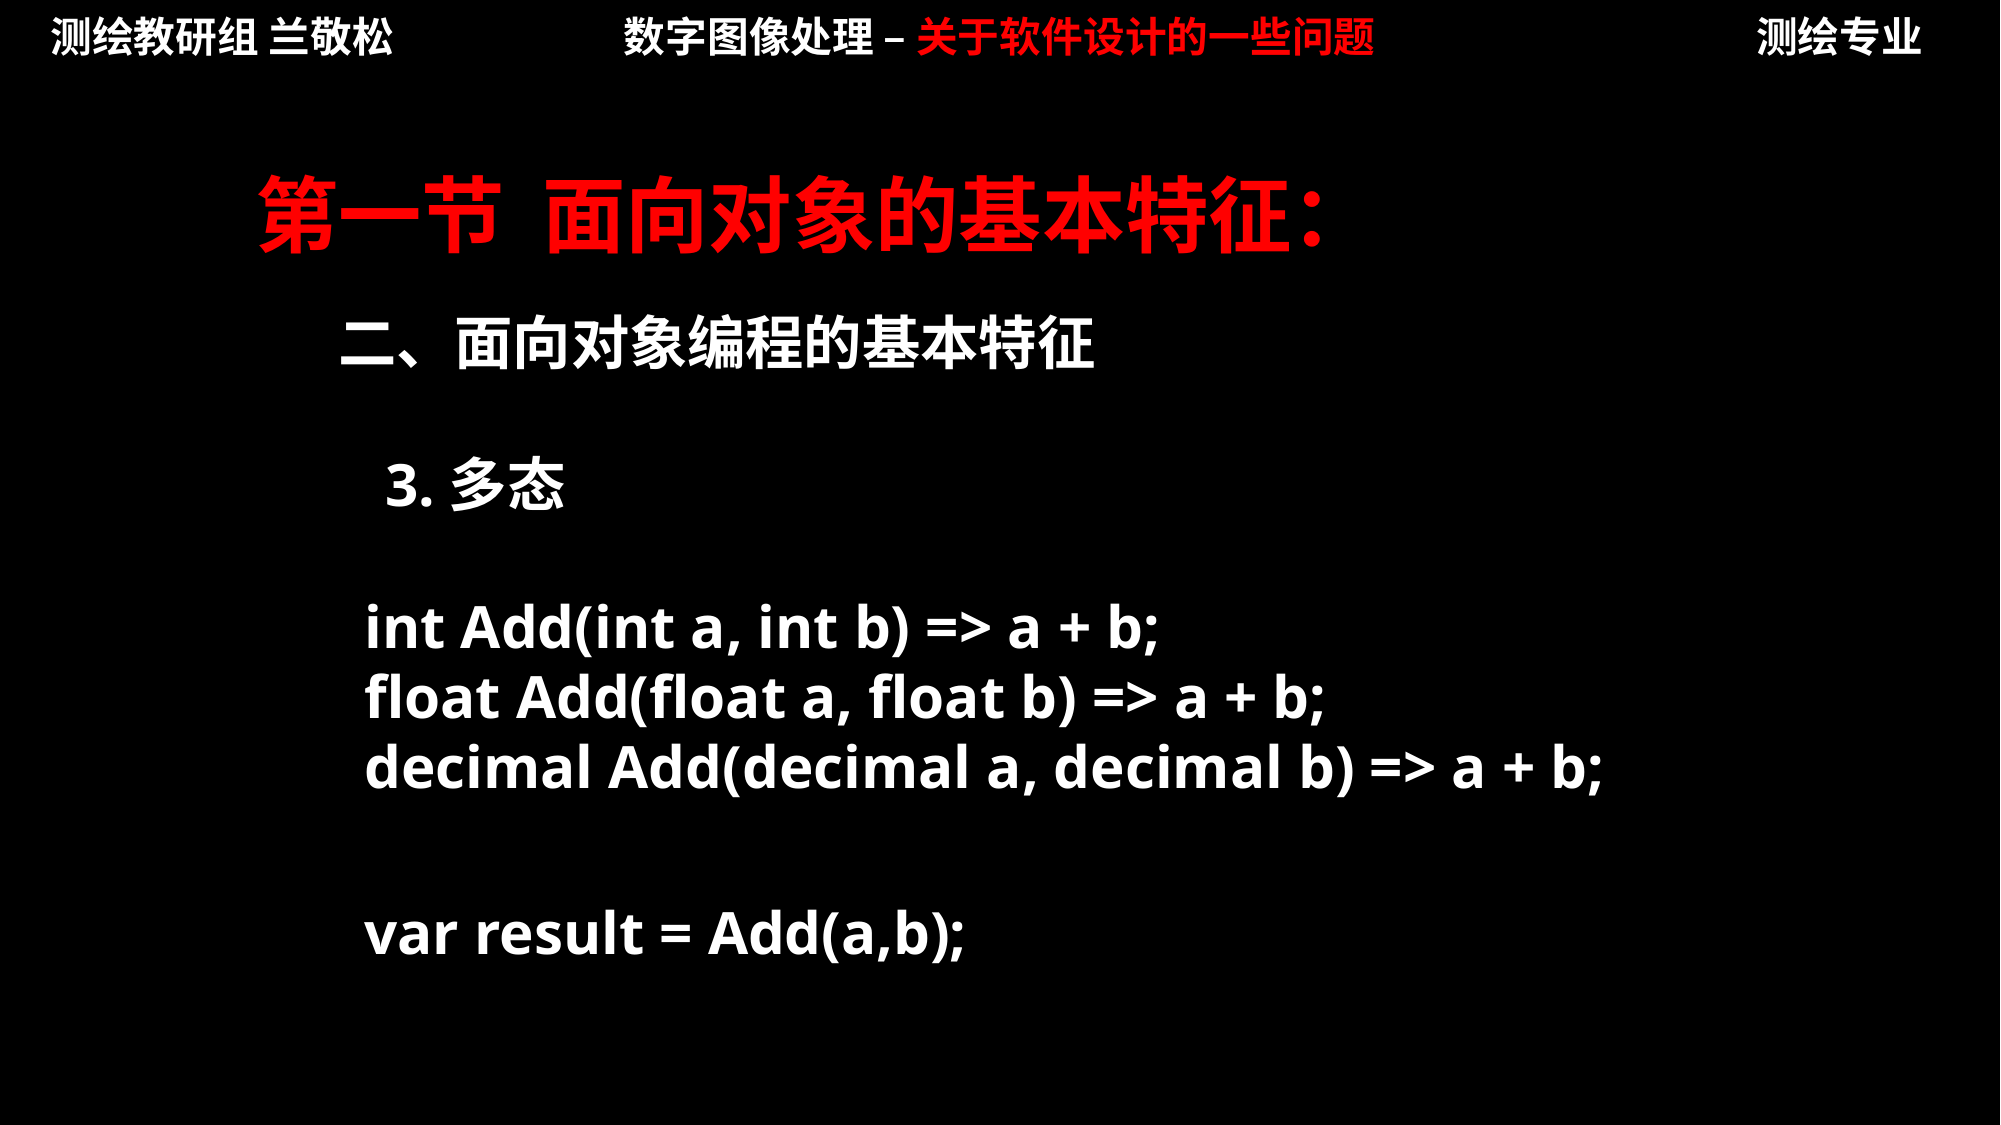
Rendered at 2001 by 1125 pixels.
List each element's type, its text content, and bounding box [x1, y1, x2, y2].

text_box 二、面向对象编程的基本特征 [323, 298, 1150, 384]
text_box 测绘专业 [1741, 3, 1939, 69]
text_box 数字图像处理 – 关于软件设计的一些问题 [609, 3, 1391, 69]
text_box 第一节 面向对象的基本特征： [240, 155, 1391, 271]
text_box int Add(int a, int b) => a + b; float Add(float a, float b) => a + b; decimal Add(decimal a, decimal b) => a + b; [349, 582, 1714, 808]
text_box var result = Add(a,b); [349, 889, 1650, 975]
text_box 3.多态 [370, 440, 612, 526]
text_box 测绘教研组 兰敬松 [35, 3, 409, 69]
